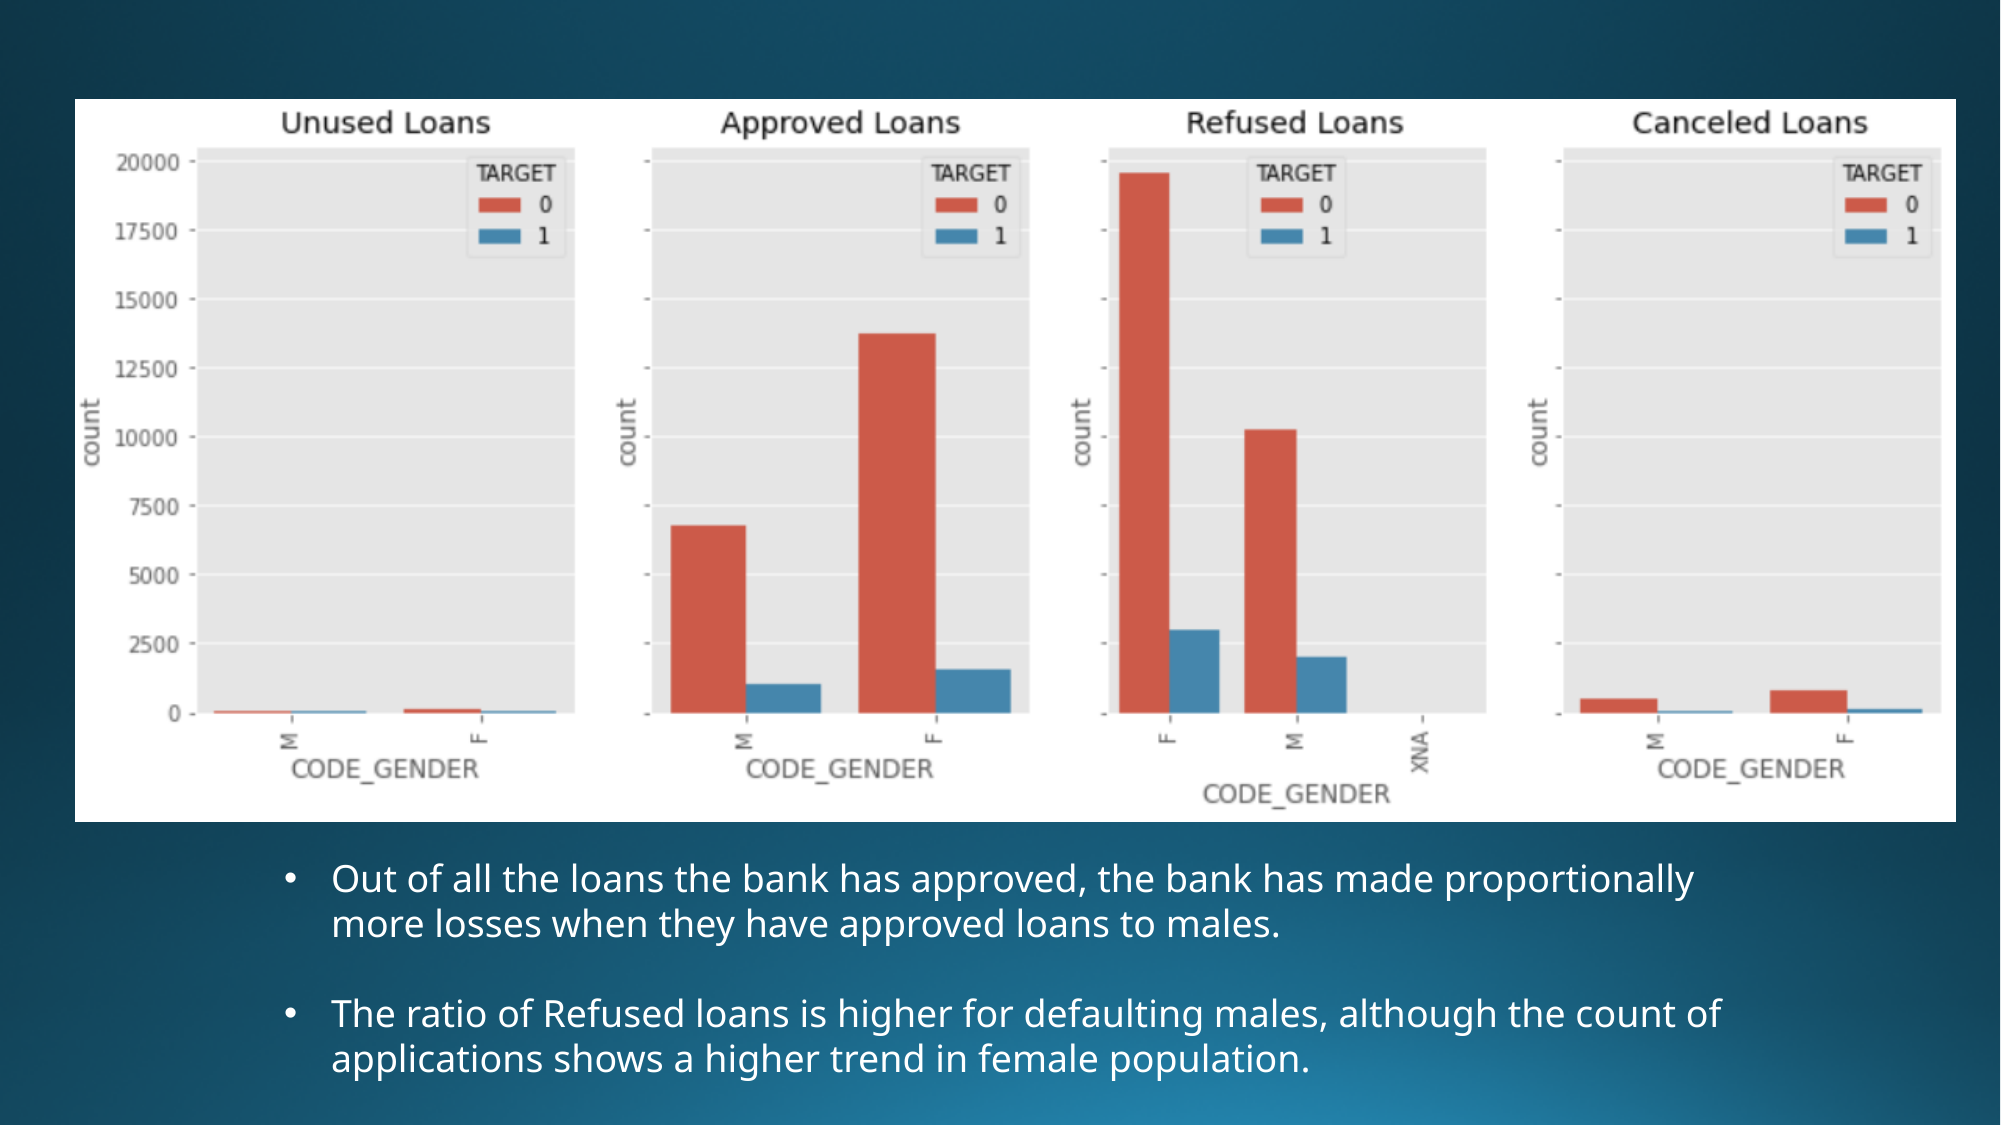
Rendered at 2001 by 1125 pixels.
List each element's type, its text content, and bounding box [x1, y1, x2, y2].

picture [0, 0, 2001, 1125]
text_box Out of all the loans the bank has approved, the bank has made proportionally more losses when they have approved loans to males. The ratio of Refused loans is higher for defaulting males, although the count of applications shows a higher trend in female population. [269, 847, 1774, 1088]
